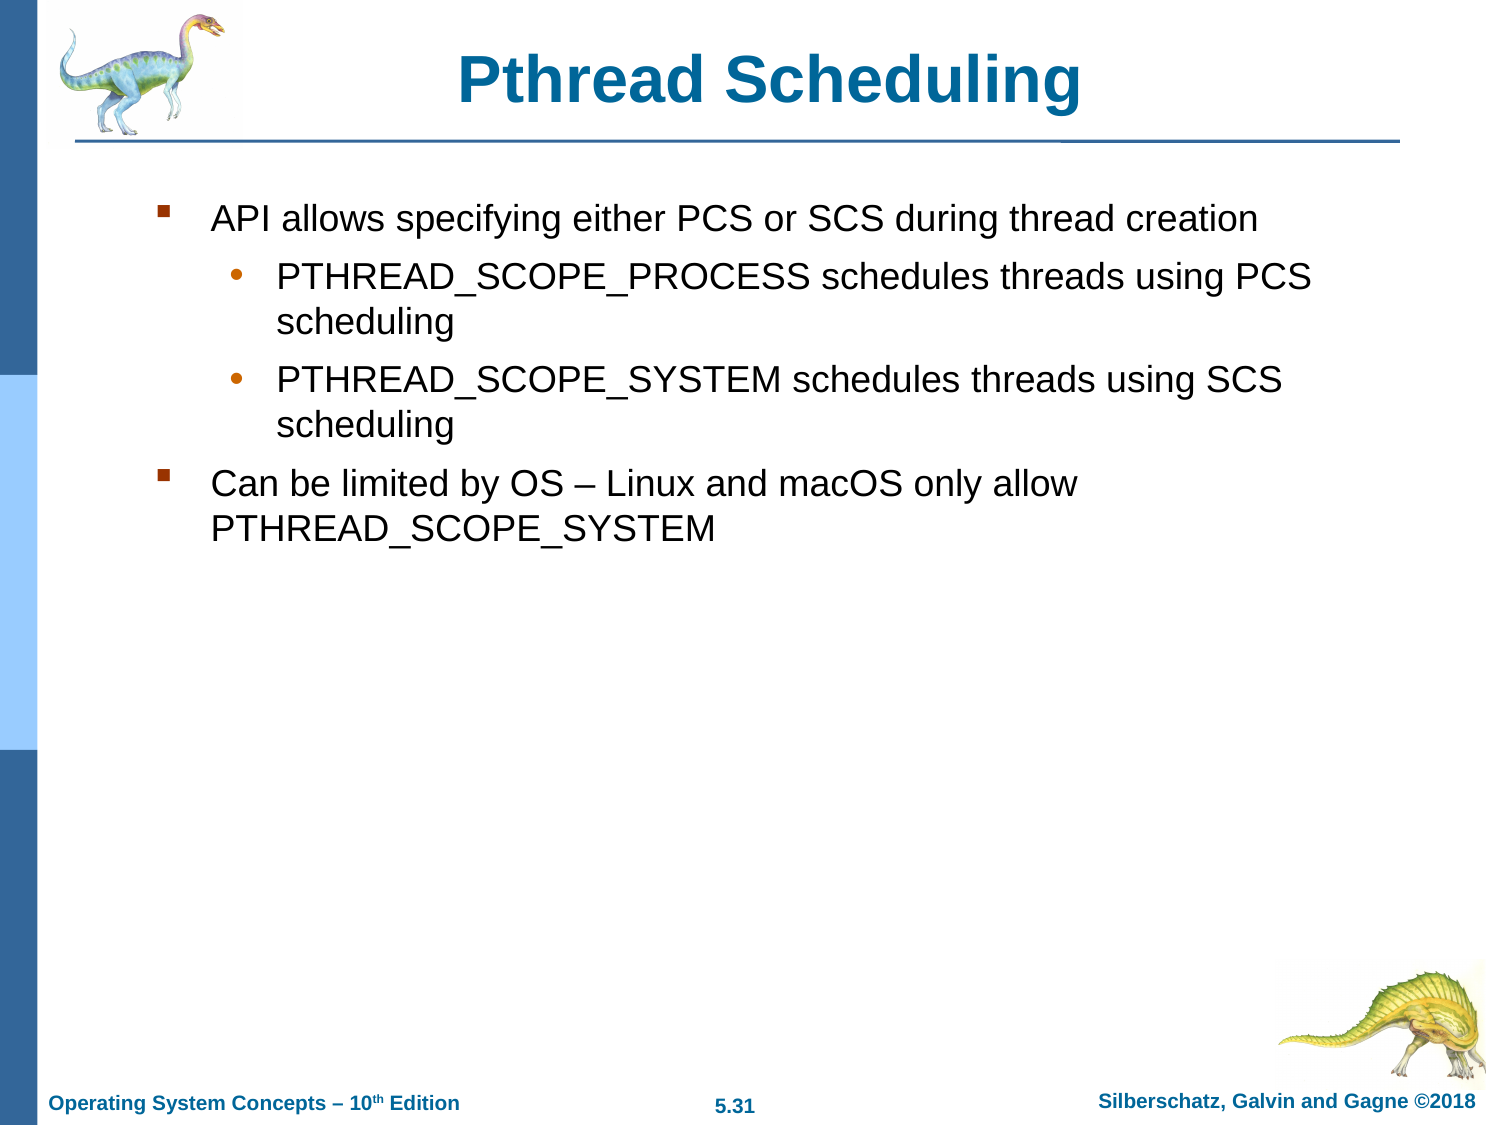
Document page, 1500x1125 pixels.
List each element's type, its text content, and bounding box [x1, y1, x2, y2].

picture [1275, 959, 1486, 1090]
picture [46, 0, 243, 149]
title Pthread Scheduling [116, 28, 1425, 124]
list API allows specifying either PCS or SCS during thread creation PTHREAD_SCOPE_PROCESS schedules threads using PCS scheduling PTHREAD_SCOPE_SYSTEM schedules threads using SCS scheduling Can be limited by OS – Linux and macOS only allow PTHREAD_SCOPE_SYSTEM [139, 186, 1390, 765]
